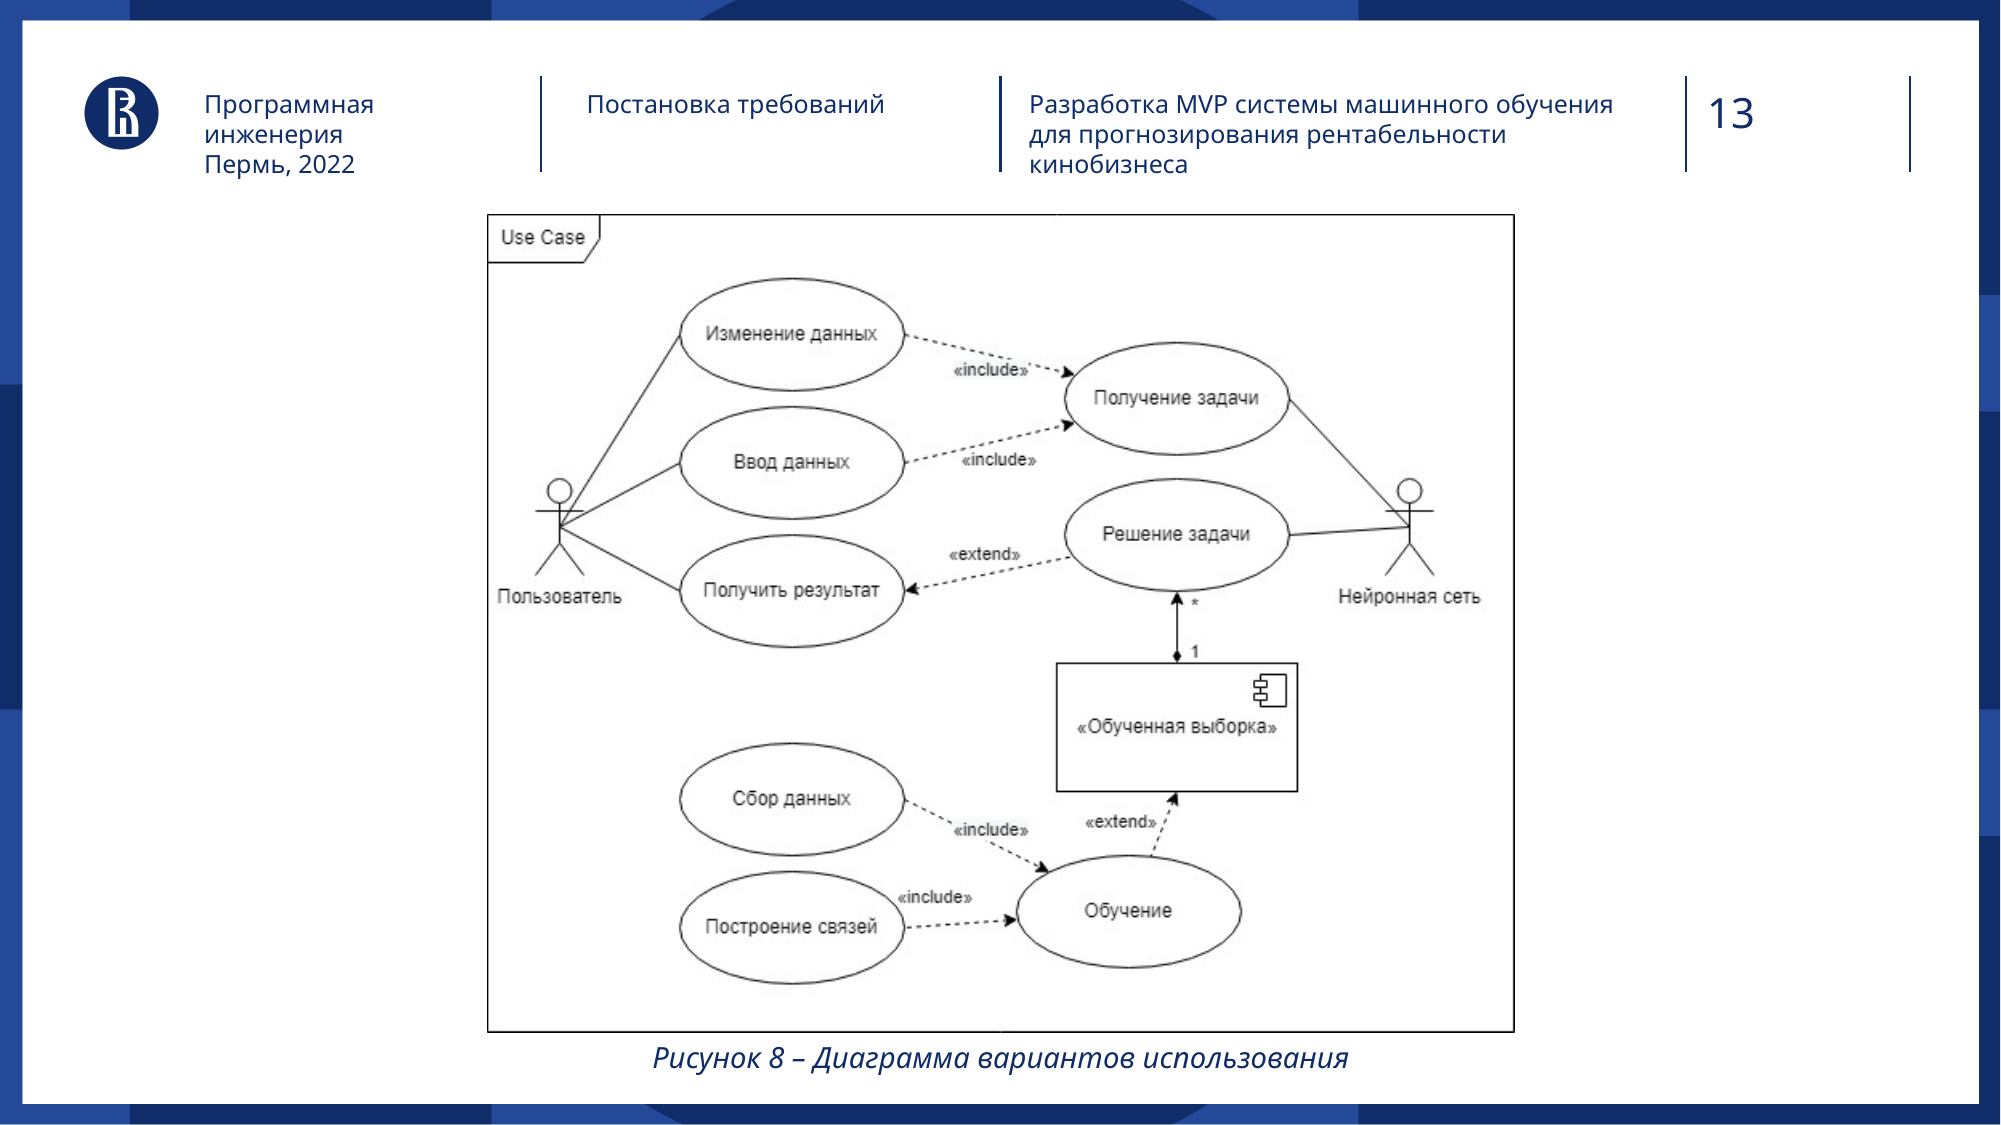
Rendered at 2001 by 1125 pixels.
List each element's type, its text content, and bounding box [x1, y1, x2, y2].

text_box Рисунок 8 – Диаграмма вариантов использования [609, 1033, 1393, 1083]
list Программная инженерия Пермь, 2022 [204, 88, 500, 157]
list Постановка требований [586, 88, 927, 156]
picture [0, 0, 2001, 1125]
list Разработка MVP системы машинного обучения для прогнозирования рентабельности кинобизнеса [1029, 88, 1657, 156]
